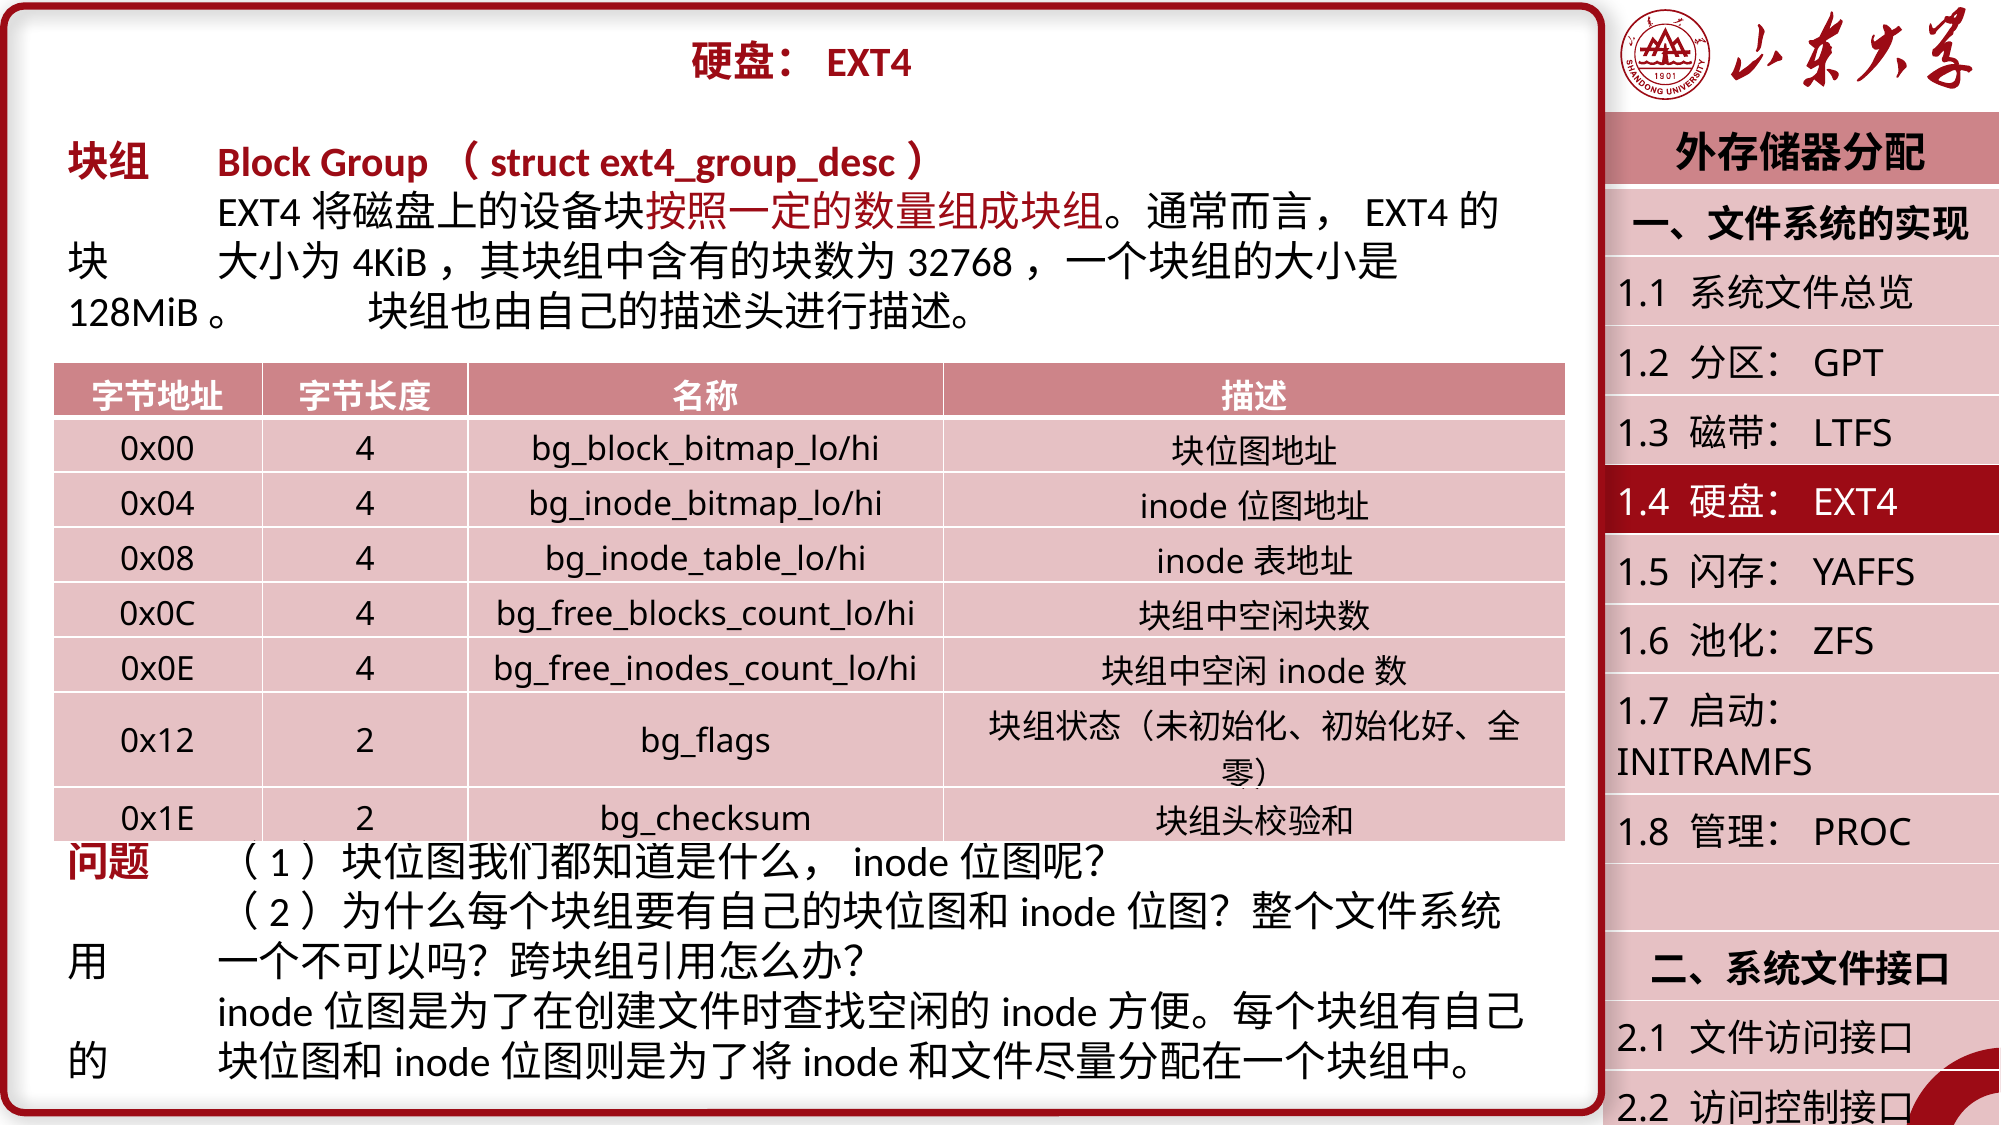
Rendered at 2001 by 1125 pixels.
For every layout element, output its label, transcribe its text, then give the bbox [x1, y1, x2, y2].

table_cell 2.2 访问控制接口 [1603, 1071, 1999, 1125]
table_cell bg_flags [469, 693, 943, 786]
table_cell 2 [263, 693, 467, 786]
table_cell 1.7 启动：INITRAMFS [1619, 674, 1999, 793]
table_cell 1.8 管理：PROC [1619, 795, 1999, 863]
table_cell 0x1E [54, 788, 262, 841]
table_cell 二、系统文件接口 [1619, 932, 1999, 1000]
table_cell bg_inode_table_lo/hi [469, 528, 943, 581]
table_cell 4 [263, 528, 467, 581]
table_cell 0x04 [54, 473, 262, 526]
table_cell 0x12 [54, 693, 262, 786]
table_header 名称 [469, 363, 943, 415]
table_cell 块组头校验和 [944, 788, 1565, 841]
table_cell 1.5 闪存：YAFFS [1619, 535, 1999, 603]
table_cell 1.3 磁带：LTFS [1618, 396, 1999, 464]
table_cell bg_block_bitmap_lo/hi [469, 420, 943, 471]
table_cell 块组中空闲块数 [944, 583, 1565, 636]
table_cell 一、文件系统的实现 [1618, 189, 1999, 255]
table_cell 2.1 文件访问接口 [1610, 795, 1614, 863]
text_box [1620, 5, 1977, 100]
table_cell 1.4 硬盘：EXT4 [1618, 465, 1999, 533]
table_header 描述 [944, 363, 1565, 415]
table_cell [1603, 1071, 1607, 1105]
table_cell 1.1 系统文件总览 [1618, 257, 1999, 325]
table_cell bg_inode_bitmap_lo/hi [469, 473, 943, 526]
table_cell bg_checksum [469, 788, 943, 841]
table_cell bg_free_inodes_count_lo/hi [469, 638, 943, 691]
text_box [2, 4, 1603, 1114]
table_cell 块组中空闲inode数 [944, 638, 1565, 691]
table_cell 潘润宇 2023.04 [1610, 932, 1614, 1000]
table_header 字节长度 [263, 363, 467, 415]
table_cell 1.8 管理：PROC [1610, 535, 1614, 603]
table_cell 1.3 磁带：LTFS [1610, 189, 1614, 255]
table_cell 4 [263, 638, 467, 691]
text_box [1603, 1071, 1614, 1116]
text_box 硬盘：EXT4 块组 Block Group（struct ext4_group_desc） EXT4将磁盘上的设备块按照一定的数量组成块组。通常而言，EXT4的块 大小为4KiB，其块组中含有的块数为32768，一个块组的大小是128MiB。 块组也由自己的描述头进行描述。 问题 （1）块位图我们都知道是什么，inode位图呢？ （2）为什么每个块组要有自己的块位图和inode位图？整个文件系统用 一个不可以吗？跨块组引用怎么办？ inode位图是为了在创建文件时查找空闲的inode方便。每个块组有自己的 块位图和inode位图则是为了将inode和文件尽量分配在一个块组中。 [52, 27, 1551, 361]
table_cell [1610, 605, 1614, 672]
table_cell 2.2 访问控制接口 [1610, 864, 1614, 930]
table_cell 1.4 硬盘：EXT4 [1610, 257, 1614, 325]
table_cell 4 [263, 583, 467, 636]
table_cell 块组状态（未初始化、初始化好、全零） [944, 693, 1565, 786]
table_cell 2 [263, 788, 467, 841]
table_cell 二、系统文件接口 [1610, 674, 1614, 793]
table_cell 0x08 [54, 528, 262, 581]
table_header 字节地址 [54, 363, 262, 415]
table_cell 1.6 池化：ZFS [1619, 605, 1999, 672]
table_cell 4 [263, 473, 467, 526]
text_box [1610, 1001, 1614, 1069]
table_cell inode位图地址 [944, 473, 1565, 526]
table_cell 0x0E [54, 638, 262, 691]
table_cell 块位图地址 [944, 420, 1565, 471]
table_cell 0x00 [54, 420, 262, 471]
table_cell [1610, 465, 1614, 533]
table_header 外存储器分配 [1618, 112, 1999, 184]
table_cell inode表地址 [944, 528, 1565, 581]
table_cell 4 [263, 420, 467, 471]
table_cell 1.2 分区：GPT [1610, 112, 1614, 184]
text_box 硬盘：EXT4 块组 Block Group（struct ext4_group_desc） EXT4将磁盘上的设备块按照一定的数量组成块组。通常而言，EXT4的块 大小为4KiB，其块组中含有的块数为32768，一个块组的大小是128MiB。 块组也由自己的描述头进行描述。 问题 （1）块位图我们都知道是什么，inode位图呢？ （2）为什么每个块组要有自己的块位图和inode位图？整个文件系统用 一个不可以吗？跨块组引用怎么办？ inode位图是为了在创建文件时查找空闲的inode方便。每个块组有自己的 块位图和inode位图则是为了将inode和文件尽量分配在一个块组中。 [52, 843, 1551, 1093]
table_cell 1.6 池化：ZFS [1610, 396, 1614, 464]
table_cell 1.5 闪存：YAFFS [1610, 326, 1614, 394]
table_cell [1619, 864, 1999, 930]
table_cell 0x0C [54, 583, 262, 636]
table_cell bg_free_blocks_count_lo/hi [469, 583, 943, 636]
table_cell 2.1 文件访问接口 [1619, 1001, 1999, 1069]
table_cell 1.2 分区：GPT [1618, 326, 1999, 394]
